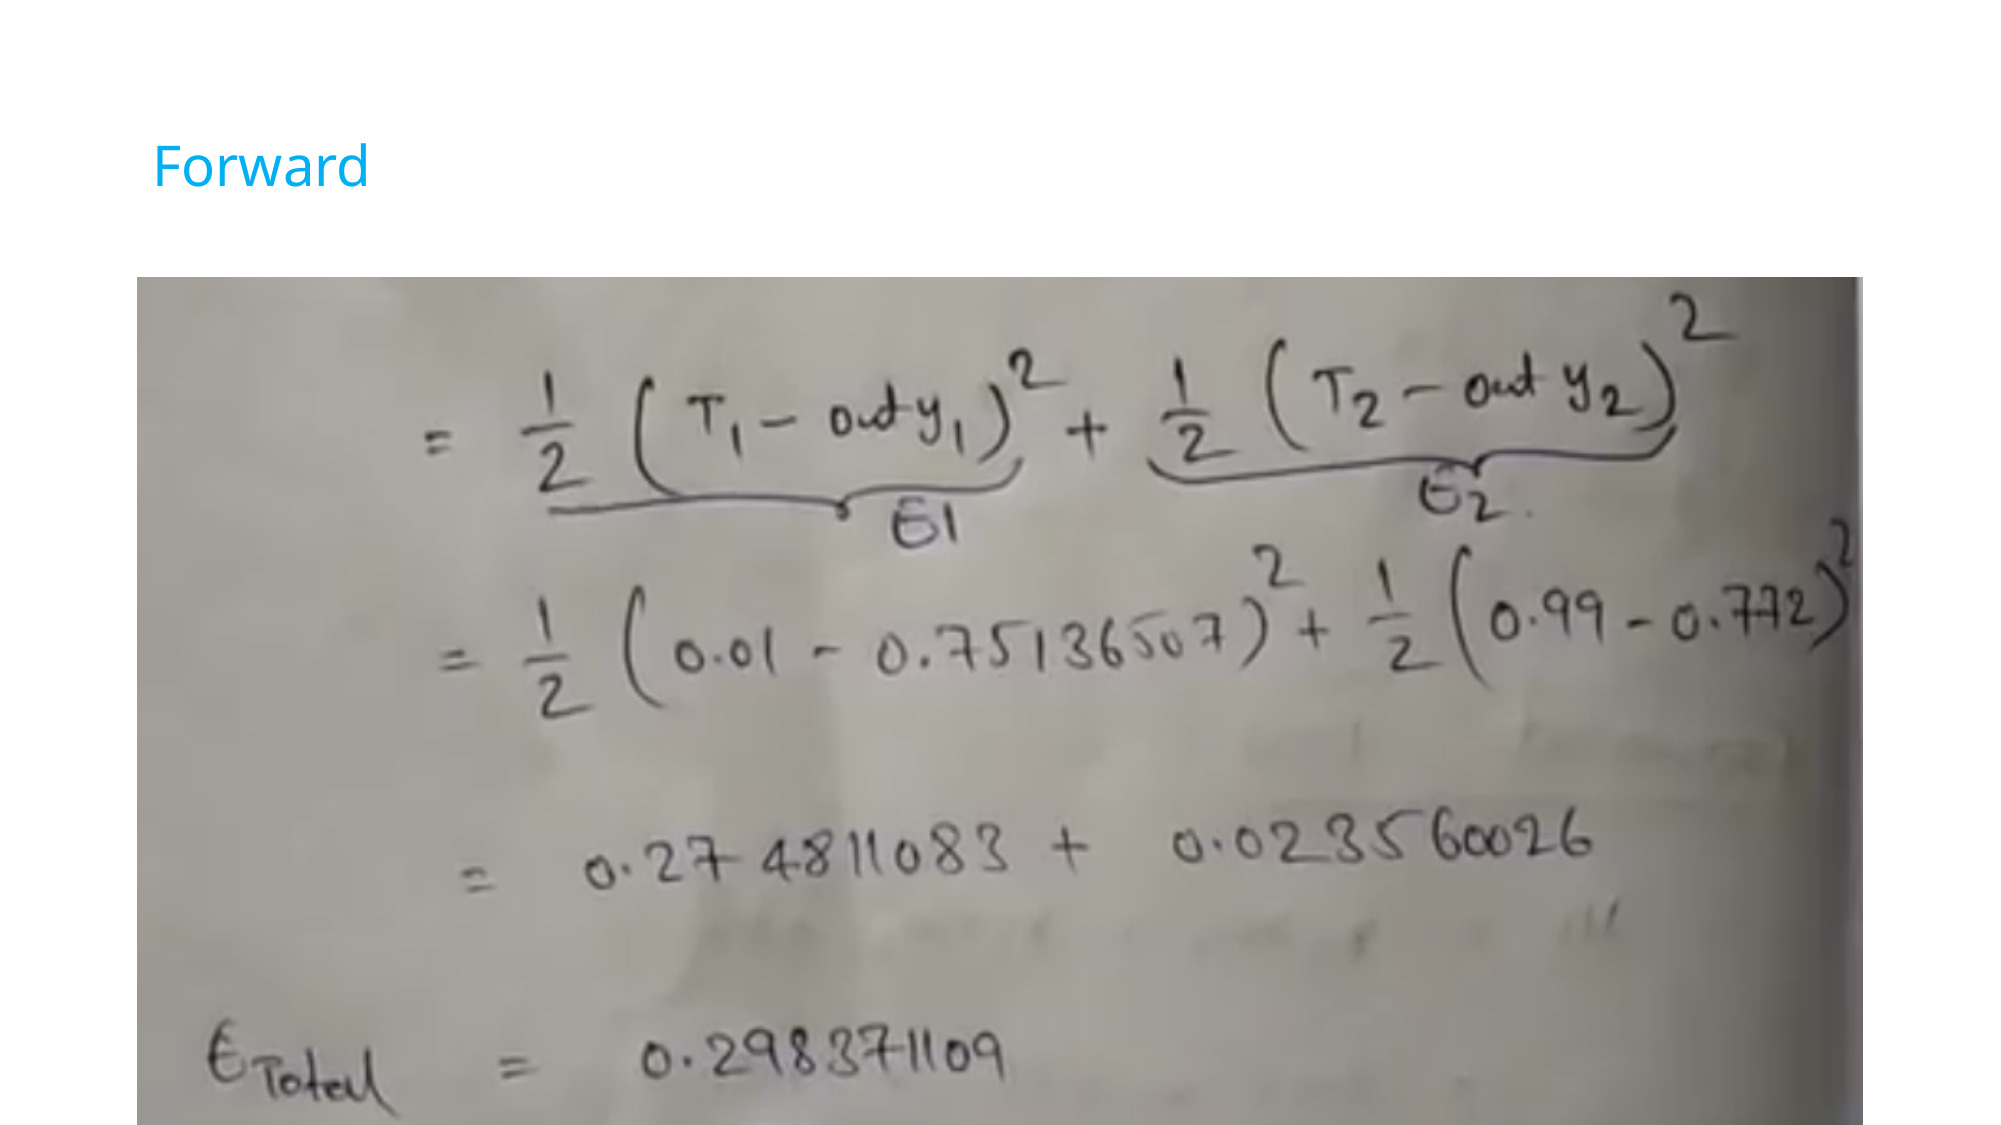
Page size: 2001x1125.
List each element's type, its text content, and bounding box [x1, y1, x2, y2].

title Forward [137, 59, 1863, 277]
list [137, 277, 1863, 1125]
